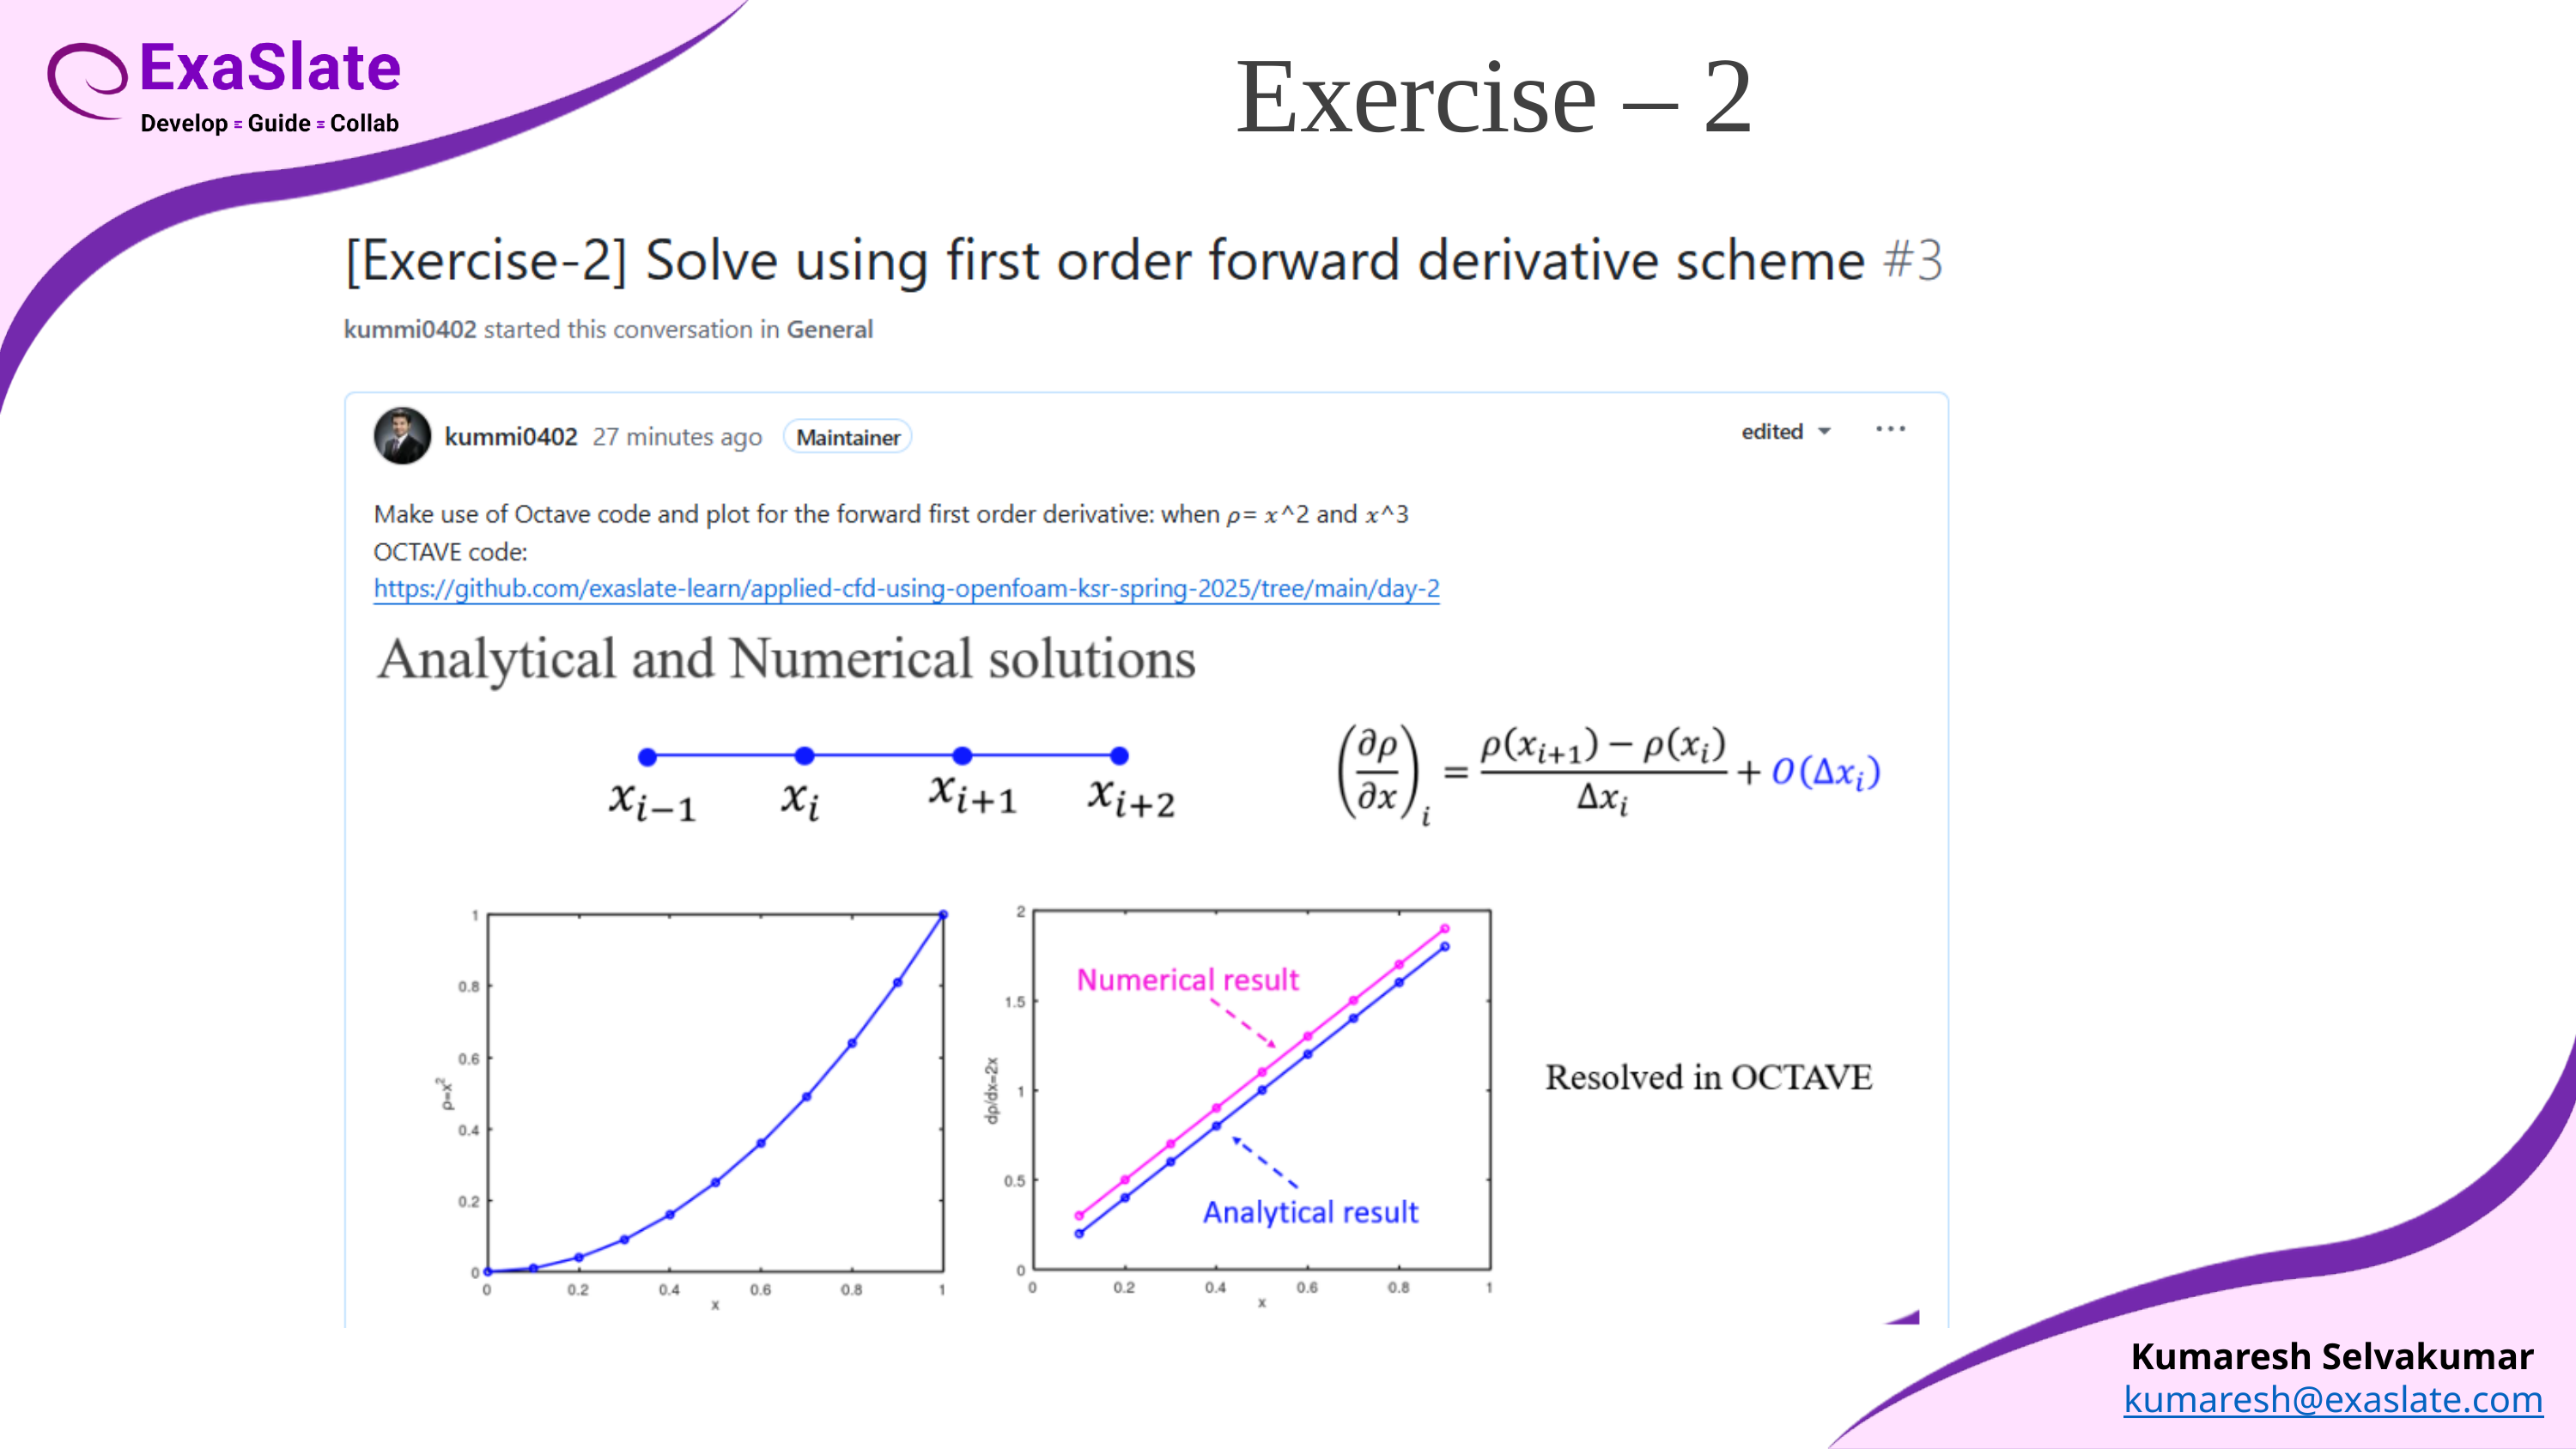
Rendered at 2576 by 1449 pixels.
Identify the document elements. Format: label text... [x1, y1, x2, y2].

picture [0, 0, 2576, 1448]
text_box Exercise – 2 [385, 0, 2576, 160]
text_box Kumaresh Selvakumar kumaresh@exaslate.com [2107, 1327, 2557, 1449]
